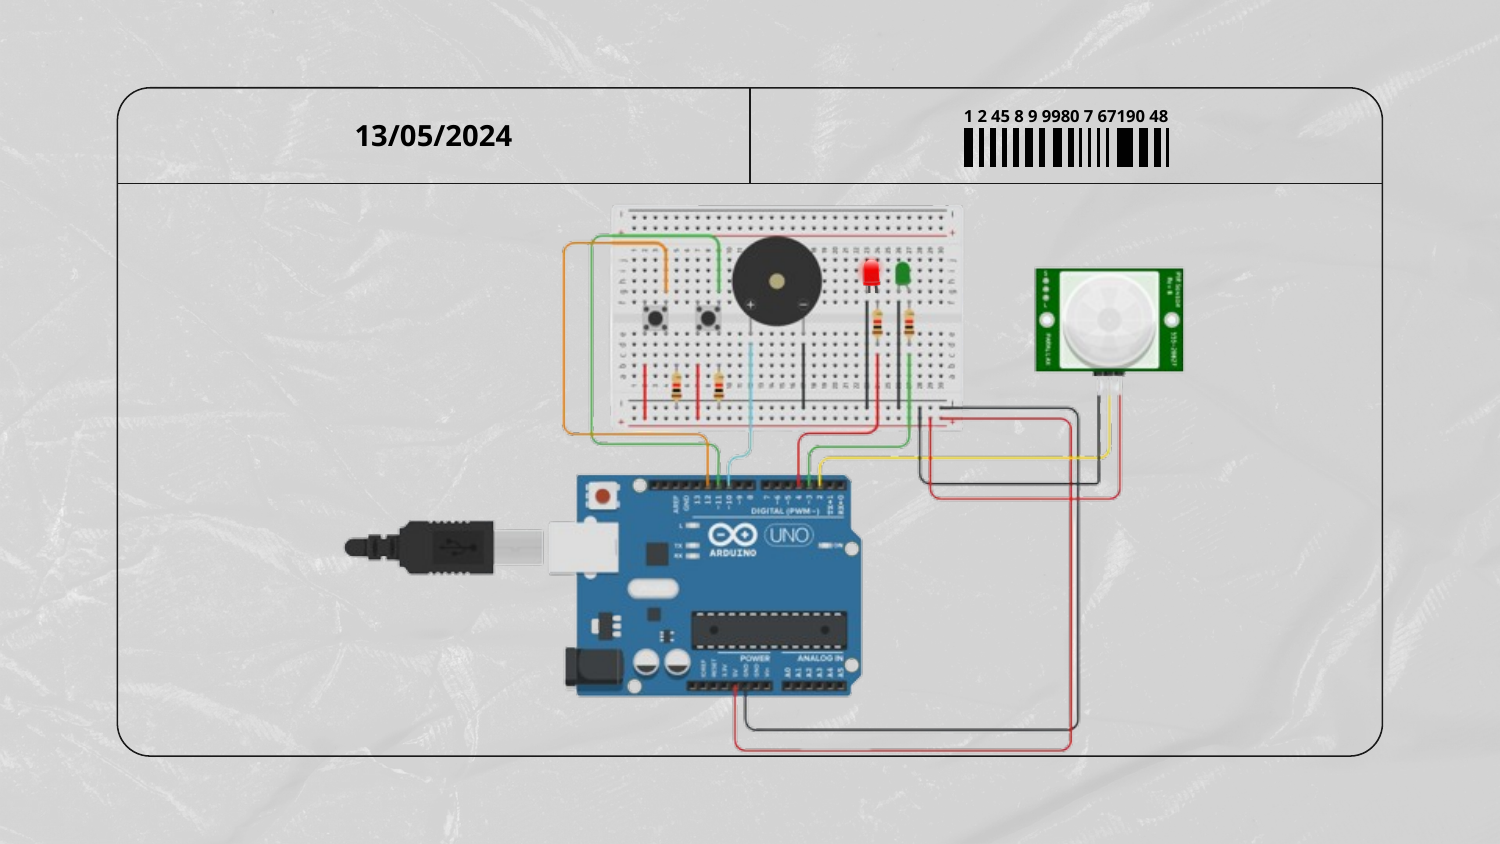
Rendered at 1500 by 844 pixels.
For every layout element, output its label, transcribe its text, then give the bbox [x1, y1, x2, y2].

picture [0, 0, 1500, 844]
text_box 13/05/2024 [310, 101, 557, 158]
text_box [960, 104, 1173, 158]
